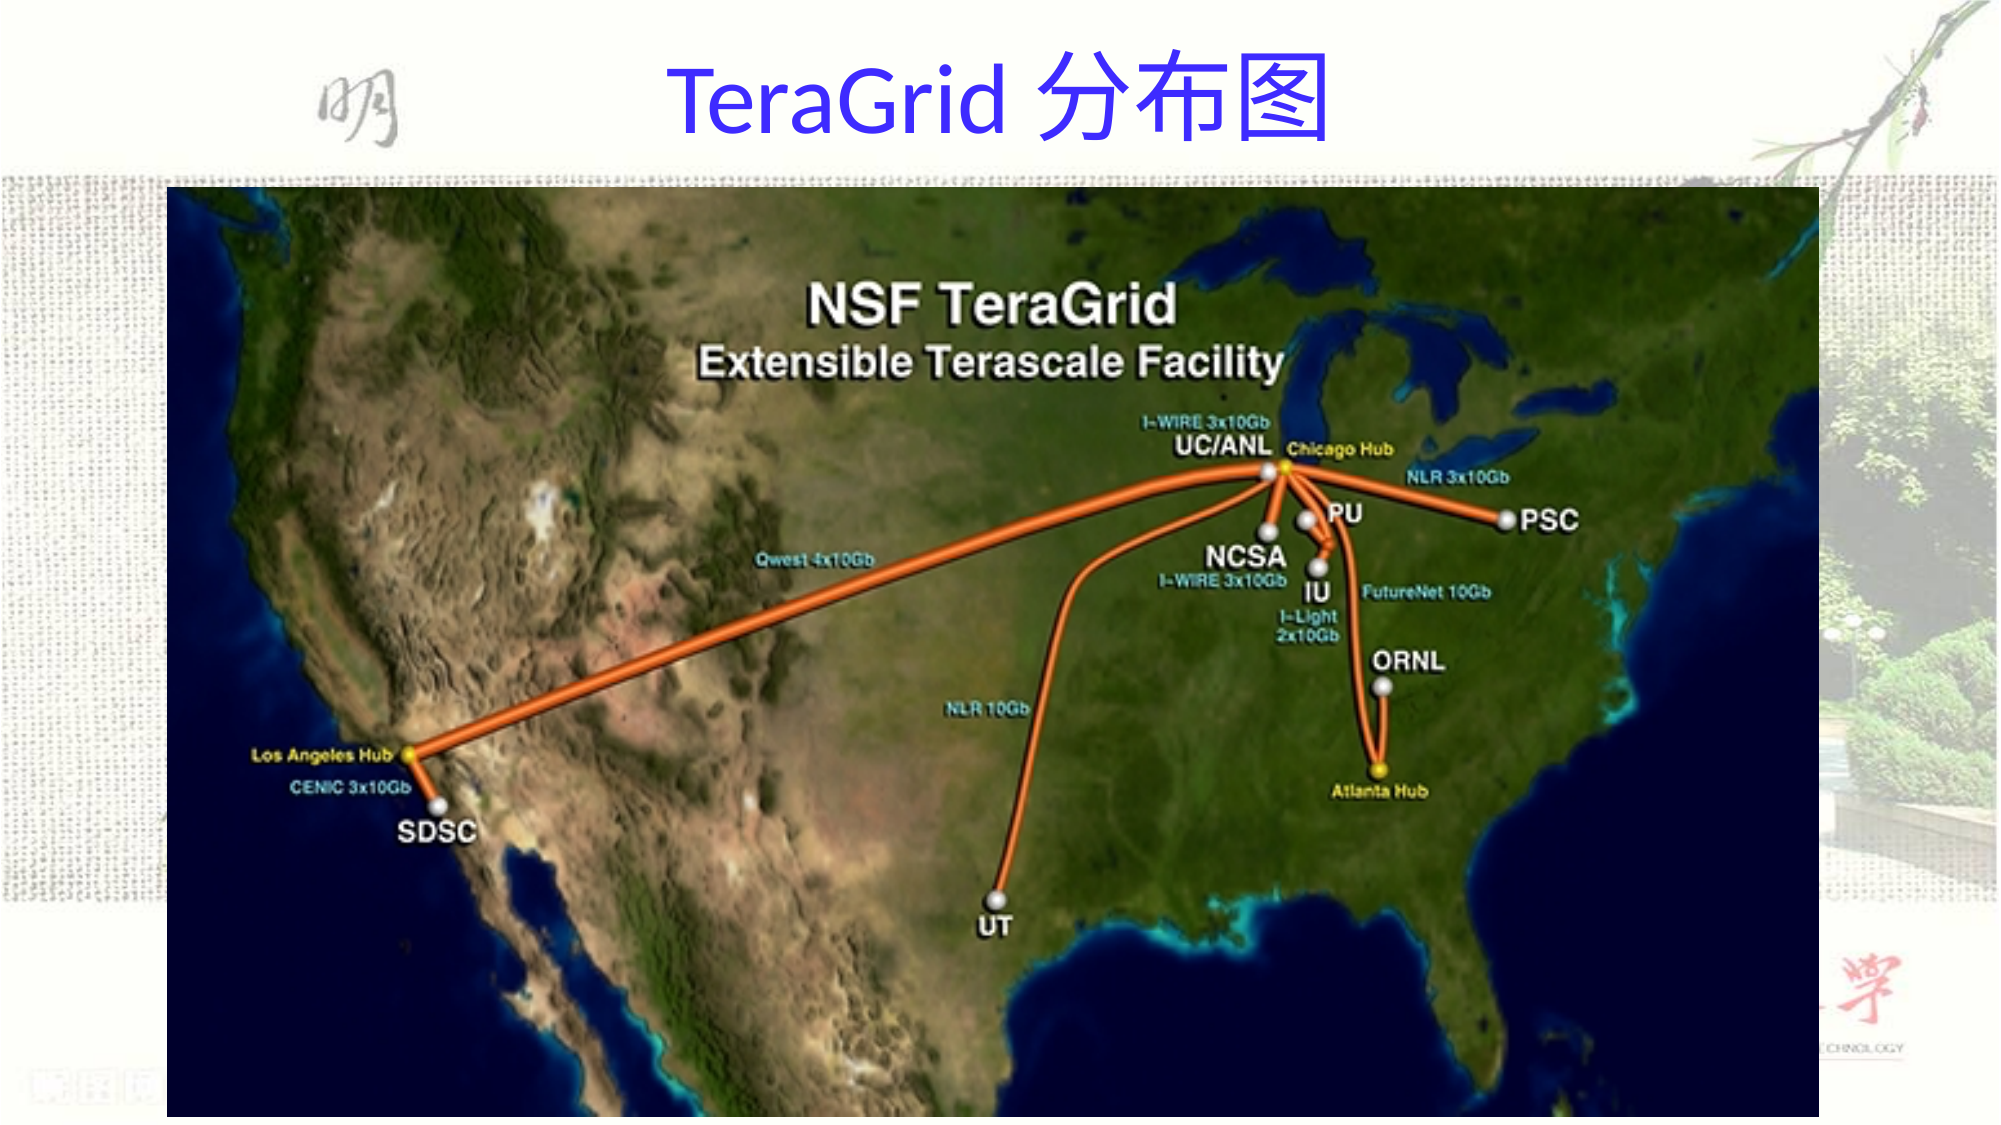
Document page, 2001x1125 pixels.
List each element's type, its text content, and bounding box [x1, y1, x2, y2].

picture [1, 187, 1999, 1125]
title TeraGrid分布图 [0, 0, 2000, 188]
